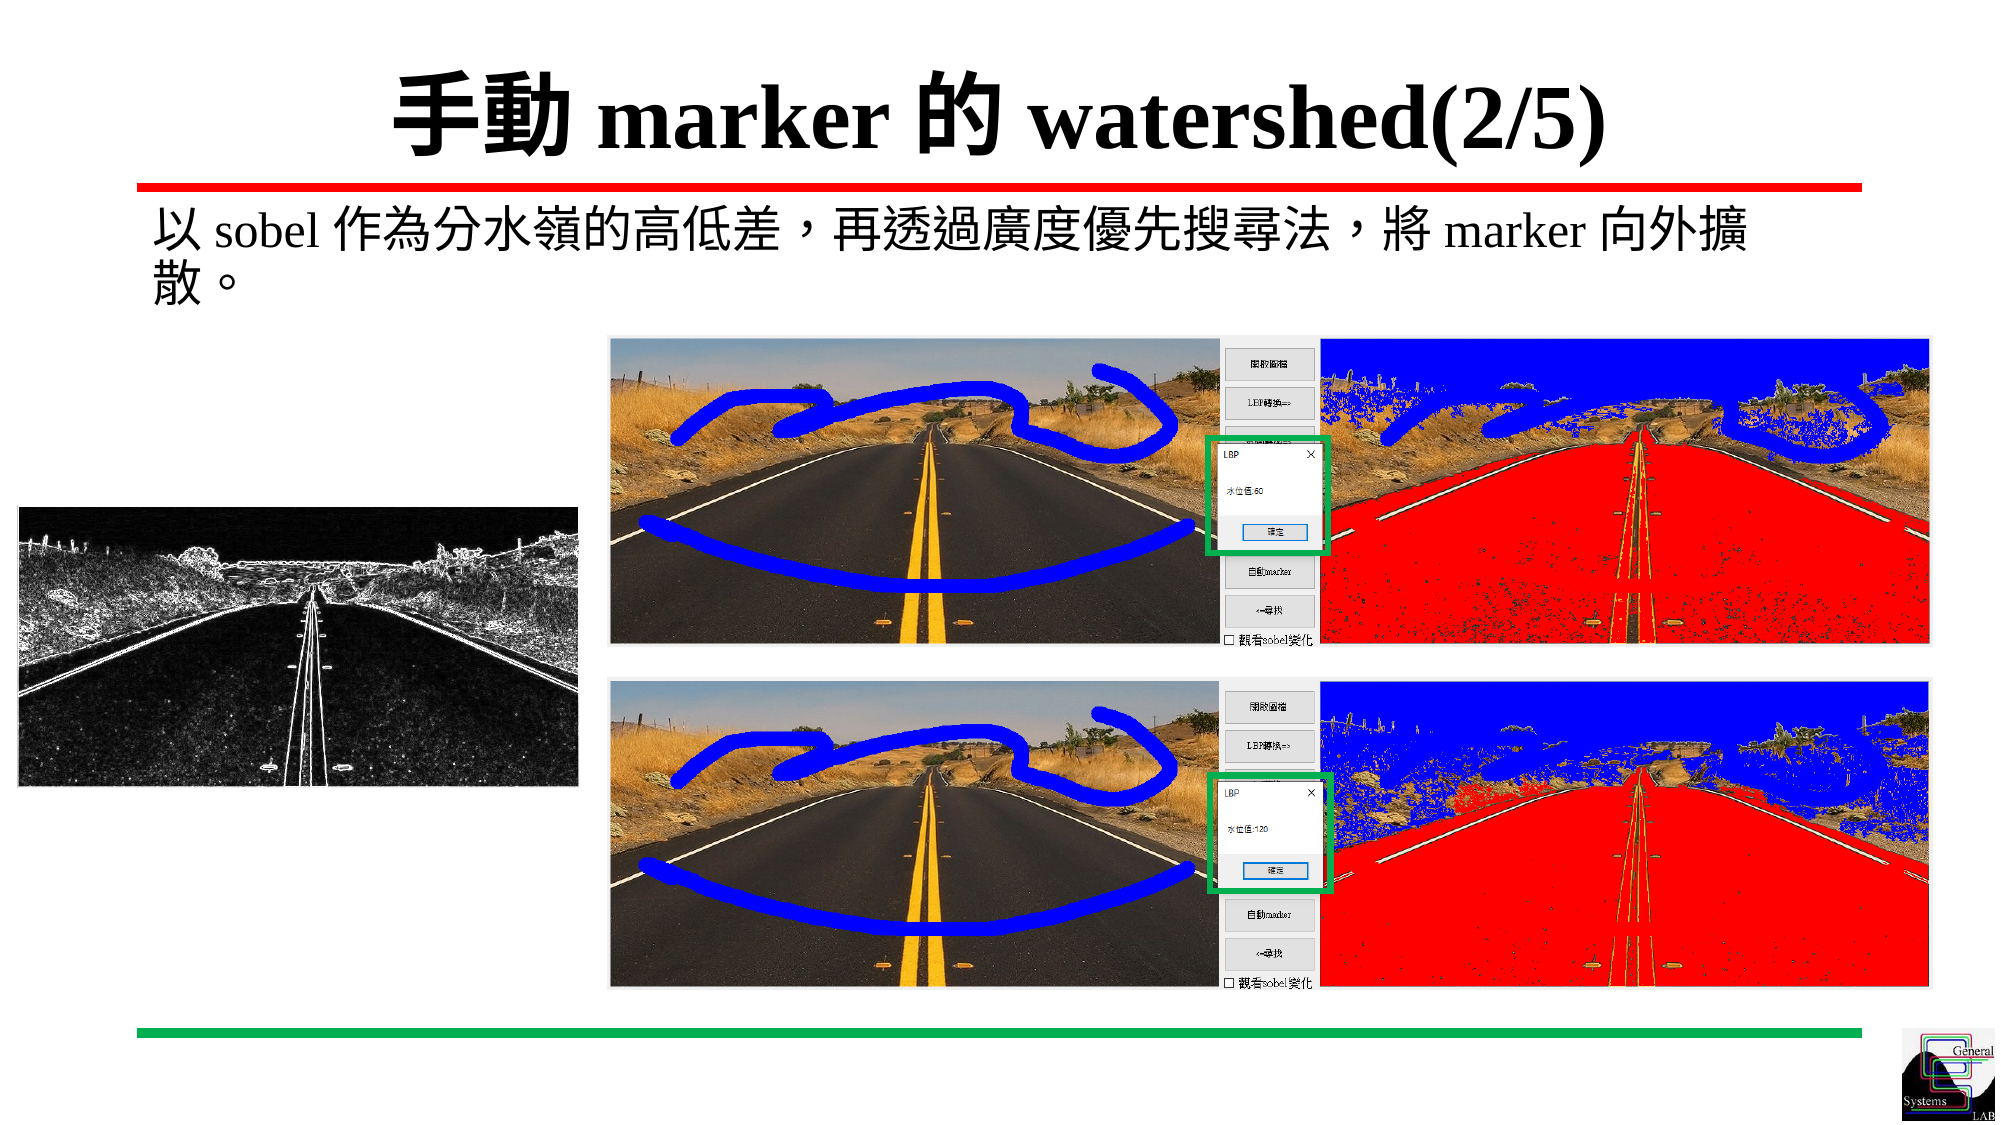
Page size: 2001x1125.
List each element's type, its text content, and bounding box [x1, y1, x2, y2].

picture [607, 335, 1933, 647]
picture [1902, 1028, 1995, 1121]
text_box 以sobel作為分水嶺的高低差，再透過廣度優先搜尋法，將marker向外擴散。 [137, 197, 1863, 1024]
picture [17, 505, 580, 788]
picture [607, 677, 1933, 990]
title 手動marker的watershed(2/5) [137, 59, 1863, 178]
